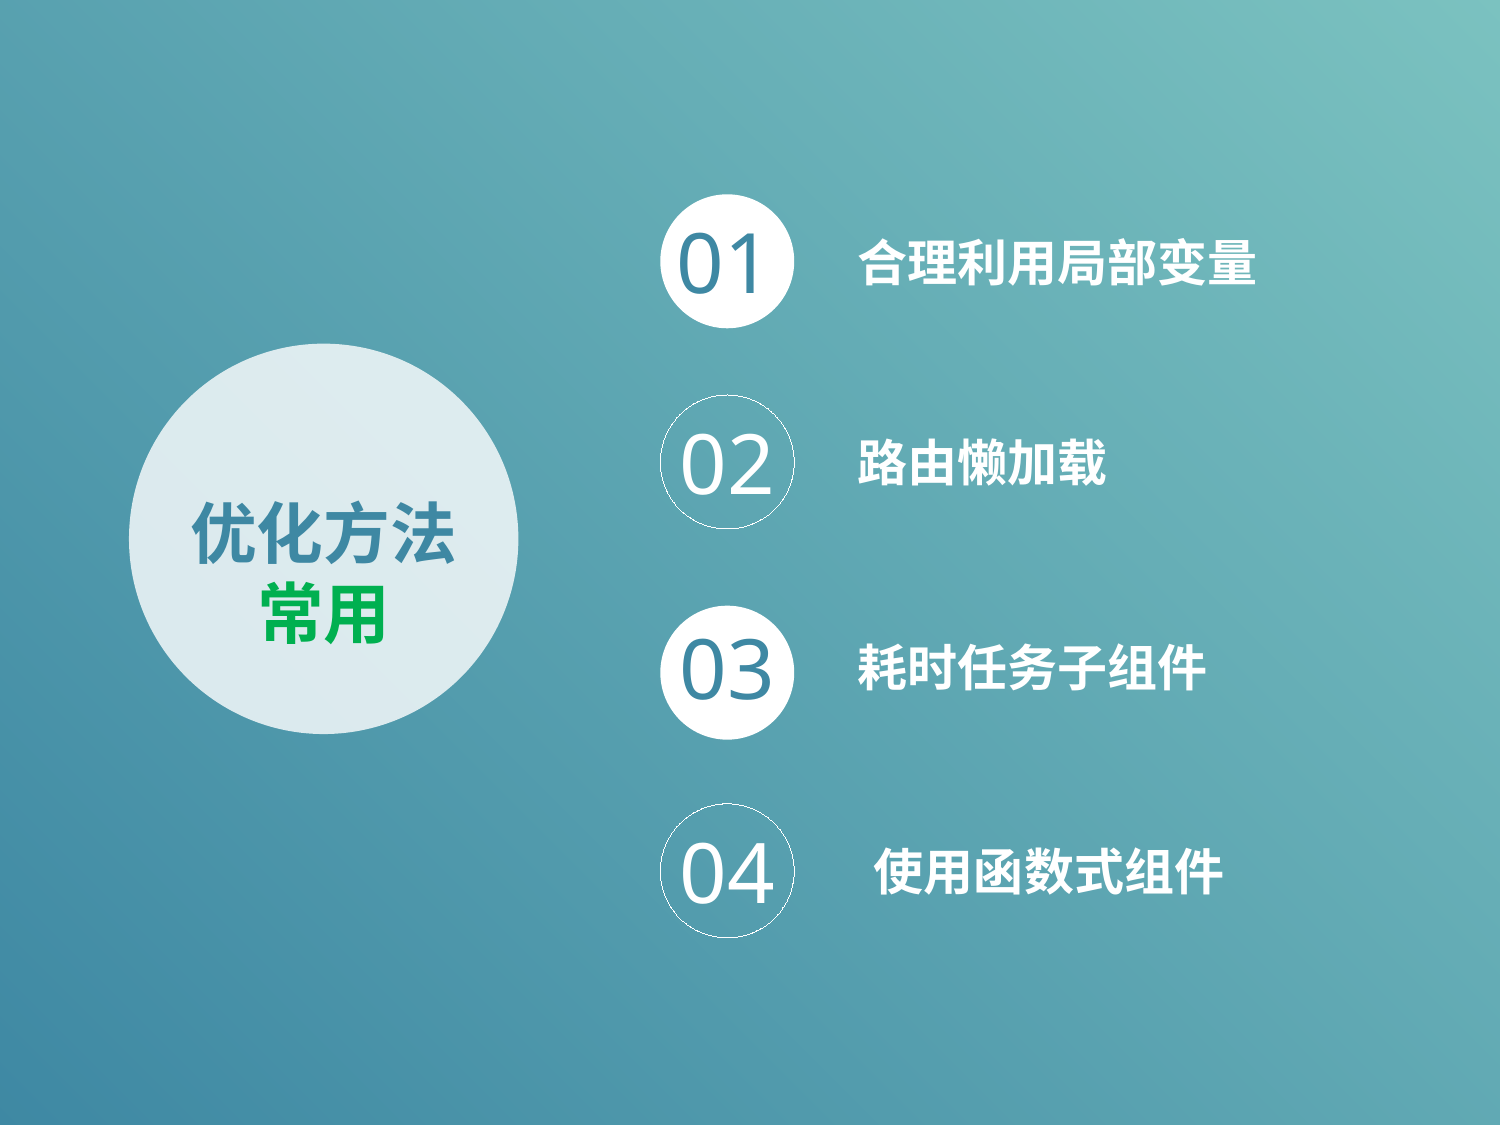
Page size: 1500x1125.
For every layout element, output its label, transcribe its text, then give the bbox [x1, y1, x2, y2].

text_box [657, 194, 1358, 740]
text_box [684, 921, 771, 937]
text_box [128, 343, 519, 778]
text_box [683, 803, 771, 820]
text_box 04 [660, 820, 795, 921]
text_box 使用函数式组件 [873, 840, 1375, 901]
